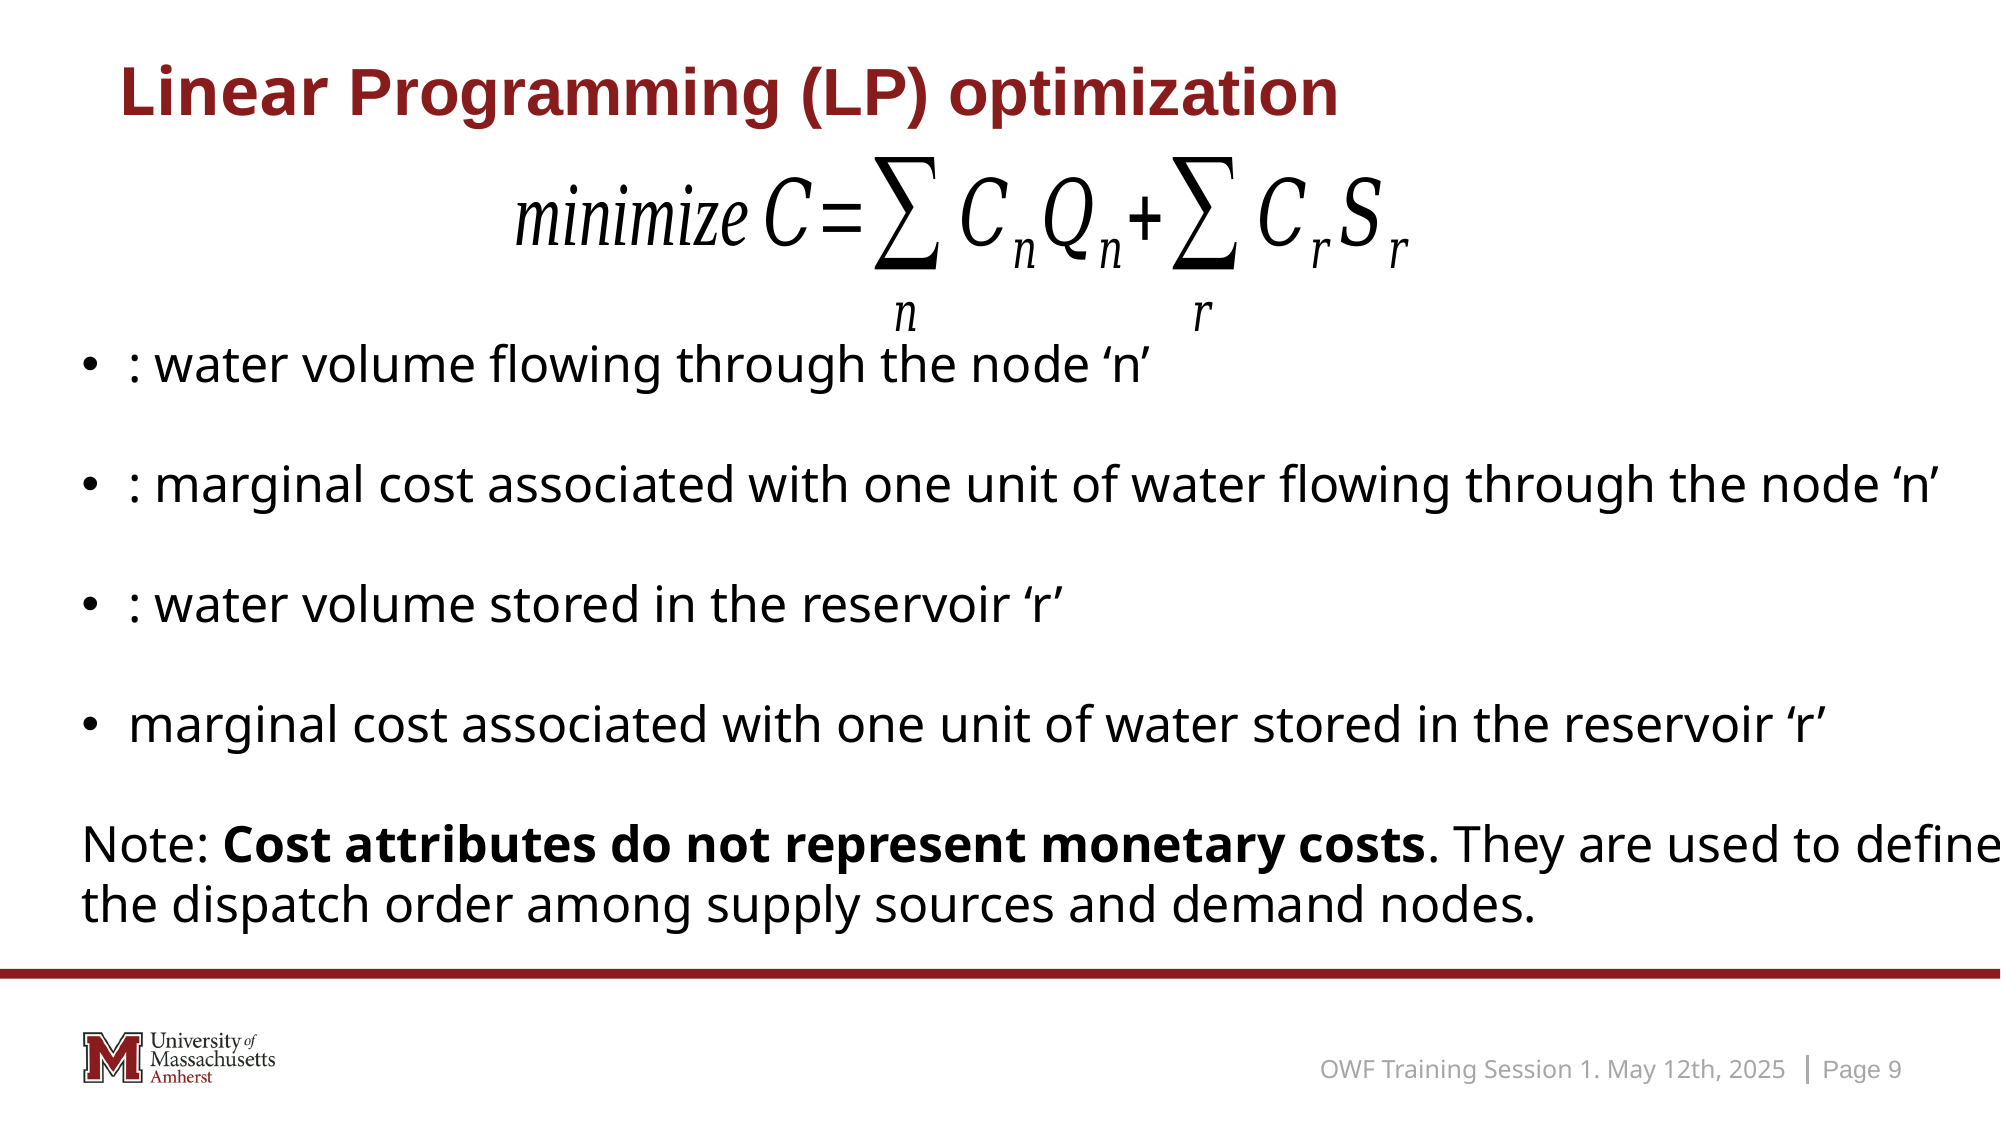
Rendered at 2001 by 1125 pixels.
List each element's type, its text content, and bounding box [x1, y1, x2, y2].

title Linear Programming (LP) optimization [103, 37, 1899, 150]
picture [83, 1032, 275, 1083]
slide_number Page 9 [1807, 1054, 1966, 1082]
list OWF Training Session 1. May 12th, 2025 [1186, 1054, 1802, 1088]
